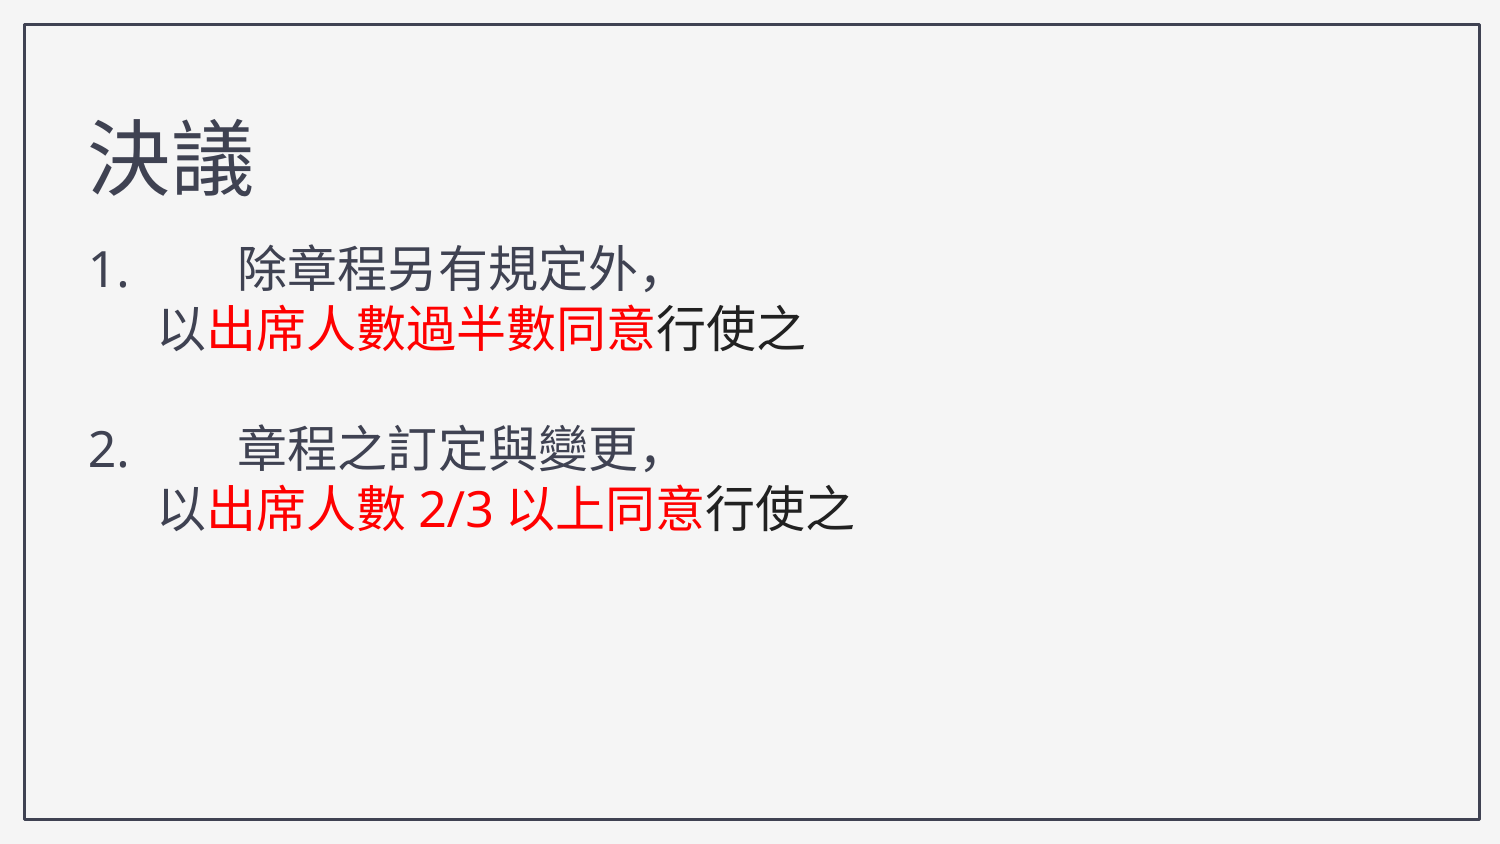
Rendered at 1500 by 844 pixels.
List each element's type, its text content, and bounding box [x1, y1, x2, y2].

text_box 決議 [72, 91, 342, 222]
text_box 1. 除章程另有規定外， 以出席人數過半數同意行使之 2. 章程之訂定與變更， 以出席人數2/3以上同意行使之 [72, 222, 885, 708]
